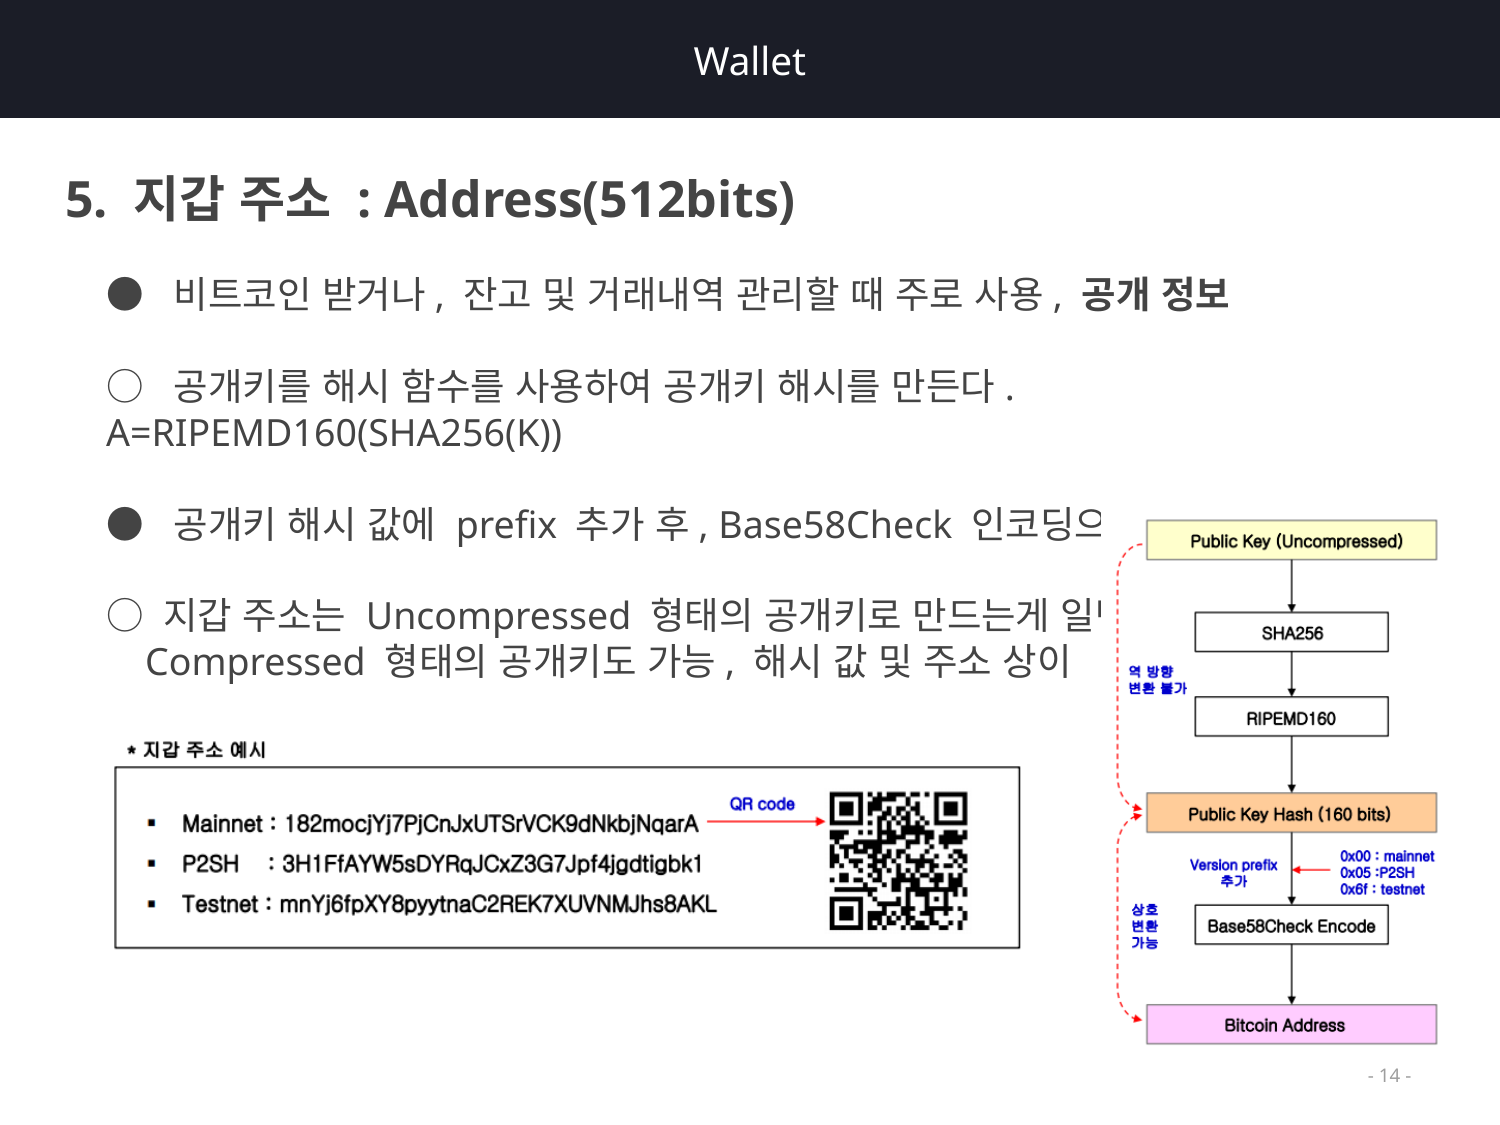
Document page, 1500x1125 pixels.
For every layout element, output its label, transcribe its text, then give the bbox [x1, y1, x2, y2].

title Wallet [0, 40, 1500, 84]
text_box 5. 지갑 주소 : Address(512bits) [65, 167, 1147, 228]
picture [106, 733, 1037, 960]
text_box ● 비트코인 받거나, 잔고 및 거래내역 관리할 때 주로 사용, 공개 정보 ○ 공개키를 해시 함수를 사용하여 공개키 해시를 만든다. A=RIPEMD160(SHA256(K)) ● 공개키 해시 값에 prefix 추가 후, Base58Check 인코딩으로 지갑 주소 생성 ○ 지갑 주소는 Uncompressed 형태의 공개키로 만드는게 일반적 Compressed 형태의 공개키도 가능, 해시 값 및 주소 상이 [106, 270, 1454, 775]
slide_number - 14 - [1073, 1061, 1412, 1092]
picture [1101, 503, 1454, 1062]
